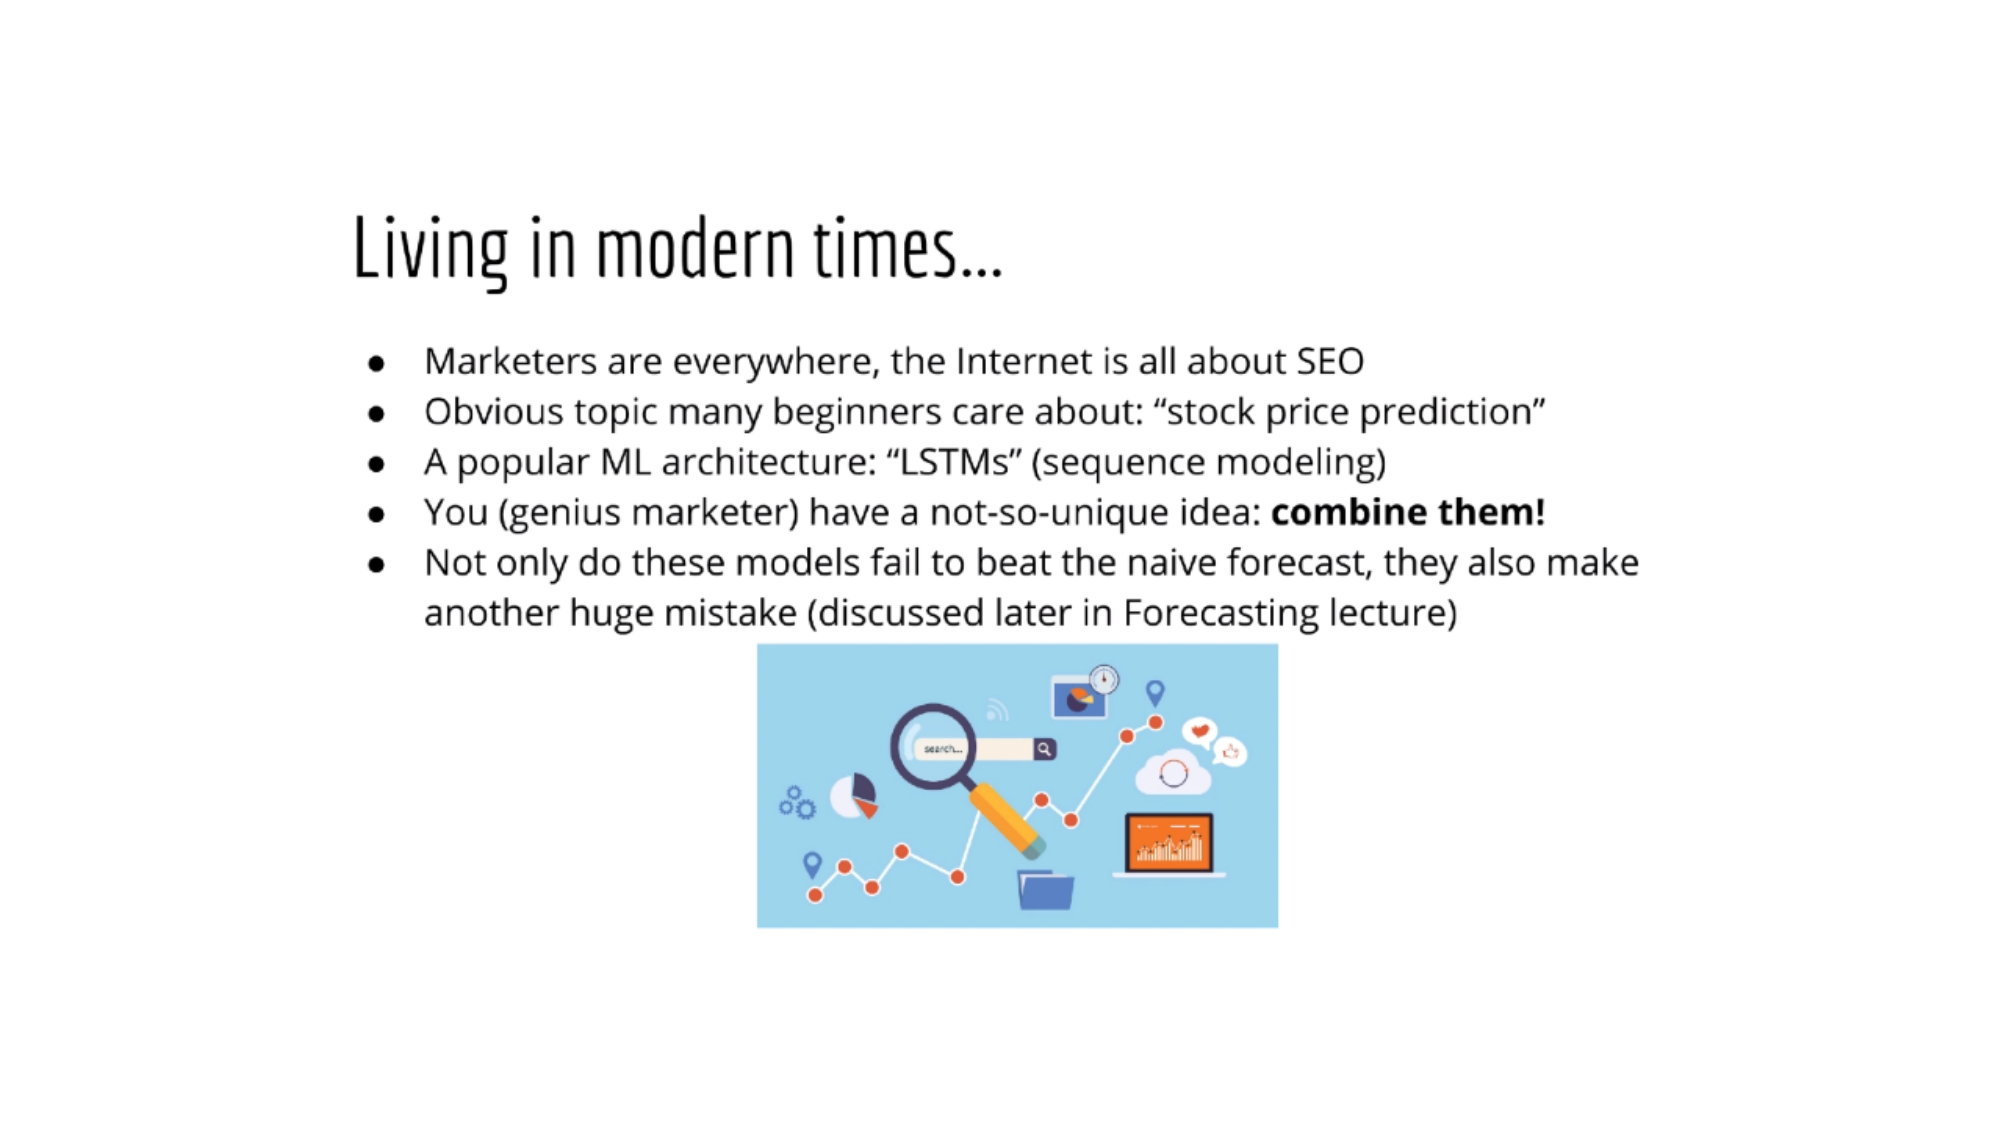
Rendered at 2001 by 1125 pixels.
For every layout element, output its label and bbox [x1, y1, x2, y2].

picture [335, 191, 1665, 934]
